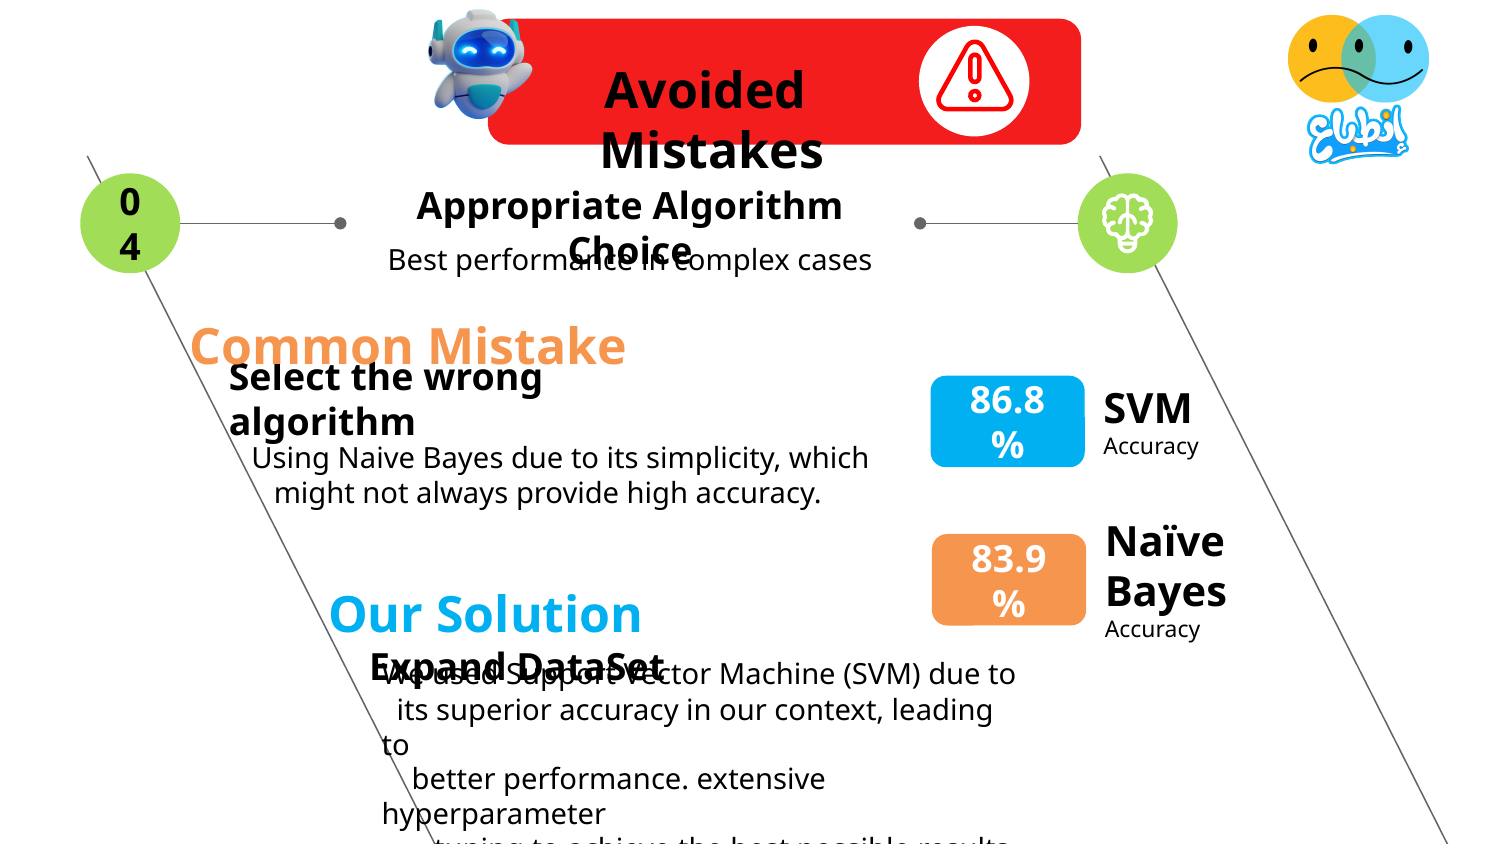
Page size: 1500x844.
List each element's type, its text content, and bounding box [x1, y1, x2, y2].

text_box [934, 47, 1030, 137]
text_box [935, 39, 1015, 112]
text_box [568, 18, 1082, 145]
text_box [87, 289, 784, 844]
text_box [87, 155, 784, 165]
text_box Avoided Mistakes [568, 43, 901, 125]
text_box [1099, 155, 1500, 844]
text_box [941, 25, 1008, 37]
text_box [918, 48, 932, 117]
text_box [174, 316, 888, 525]
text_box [313, 584, 1041, 830]
picture [400, 0, 564, 146]
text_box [931, 533, 1359, 626]
picture [1273, 6, 1443, 169]
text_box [79, 166, 1178, 280]
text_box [930, 375, 1357, 468]
